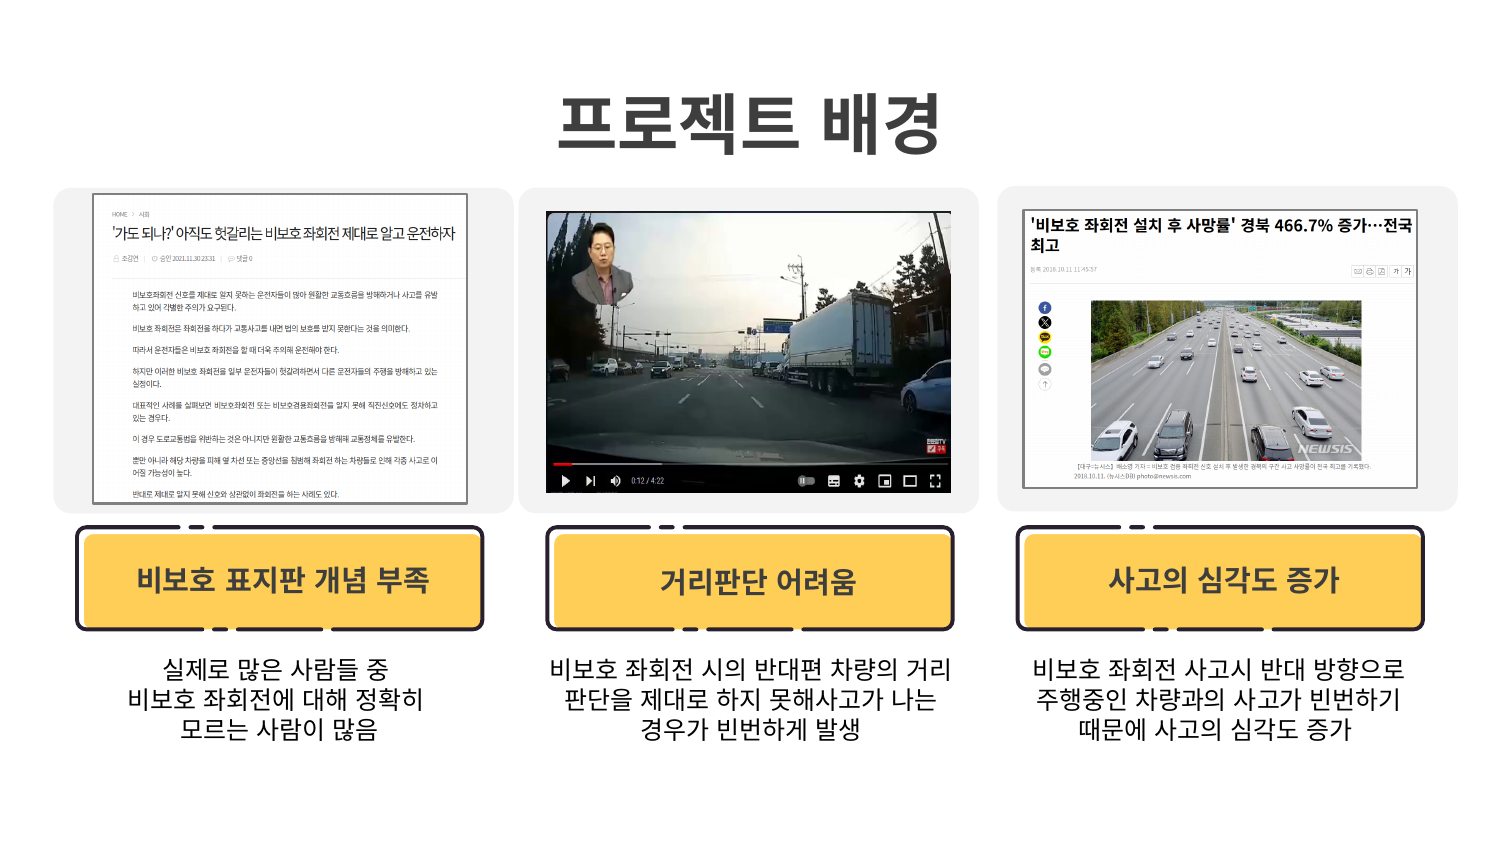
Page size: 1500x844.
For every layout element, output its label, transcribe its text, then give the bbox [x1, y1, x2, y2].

picture [93, 194, 466, 503]
title 프로젝트 배경 [75, 67, 1425, 158]
text_box [53, 187, 514, 514]
picture [1024, 210, 1417, 488]
text_box [997, 185, 1458, 512]
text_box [74, 524, 485, 632]
text_box [518, 187, 979, 514]
text_box 비보호 좌회전 사고시 반대 방향으로 주행중인 차량과의 사고가 빈번하기 때문에 사고의 심각도 증가 [997, 639, 1441, 764]
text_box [545, 210, 952, 494]
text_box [544, 524, 955, 632]
text_box 비보호 좌회전 시의 반대편 차량의 거리 판단을 제대로 하지 못해사고가 나는 경우가 빈번하게 발생 [533, 639, 969, 764]
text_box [1015, 524, 1426, 632]
text_box 실제로 많은 사람들 중 비보호 좌회전에 대해 정확히 모르는 사람이 많음 [77, 640, 483, 764]
